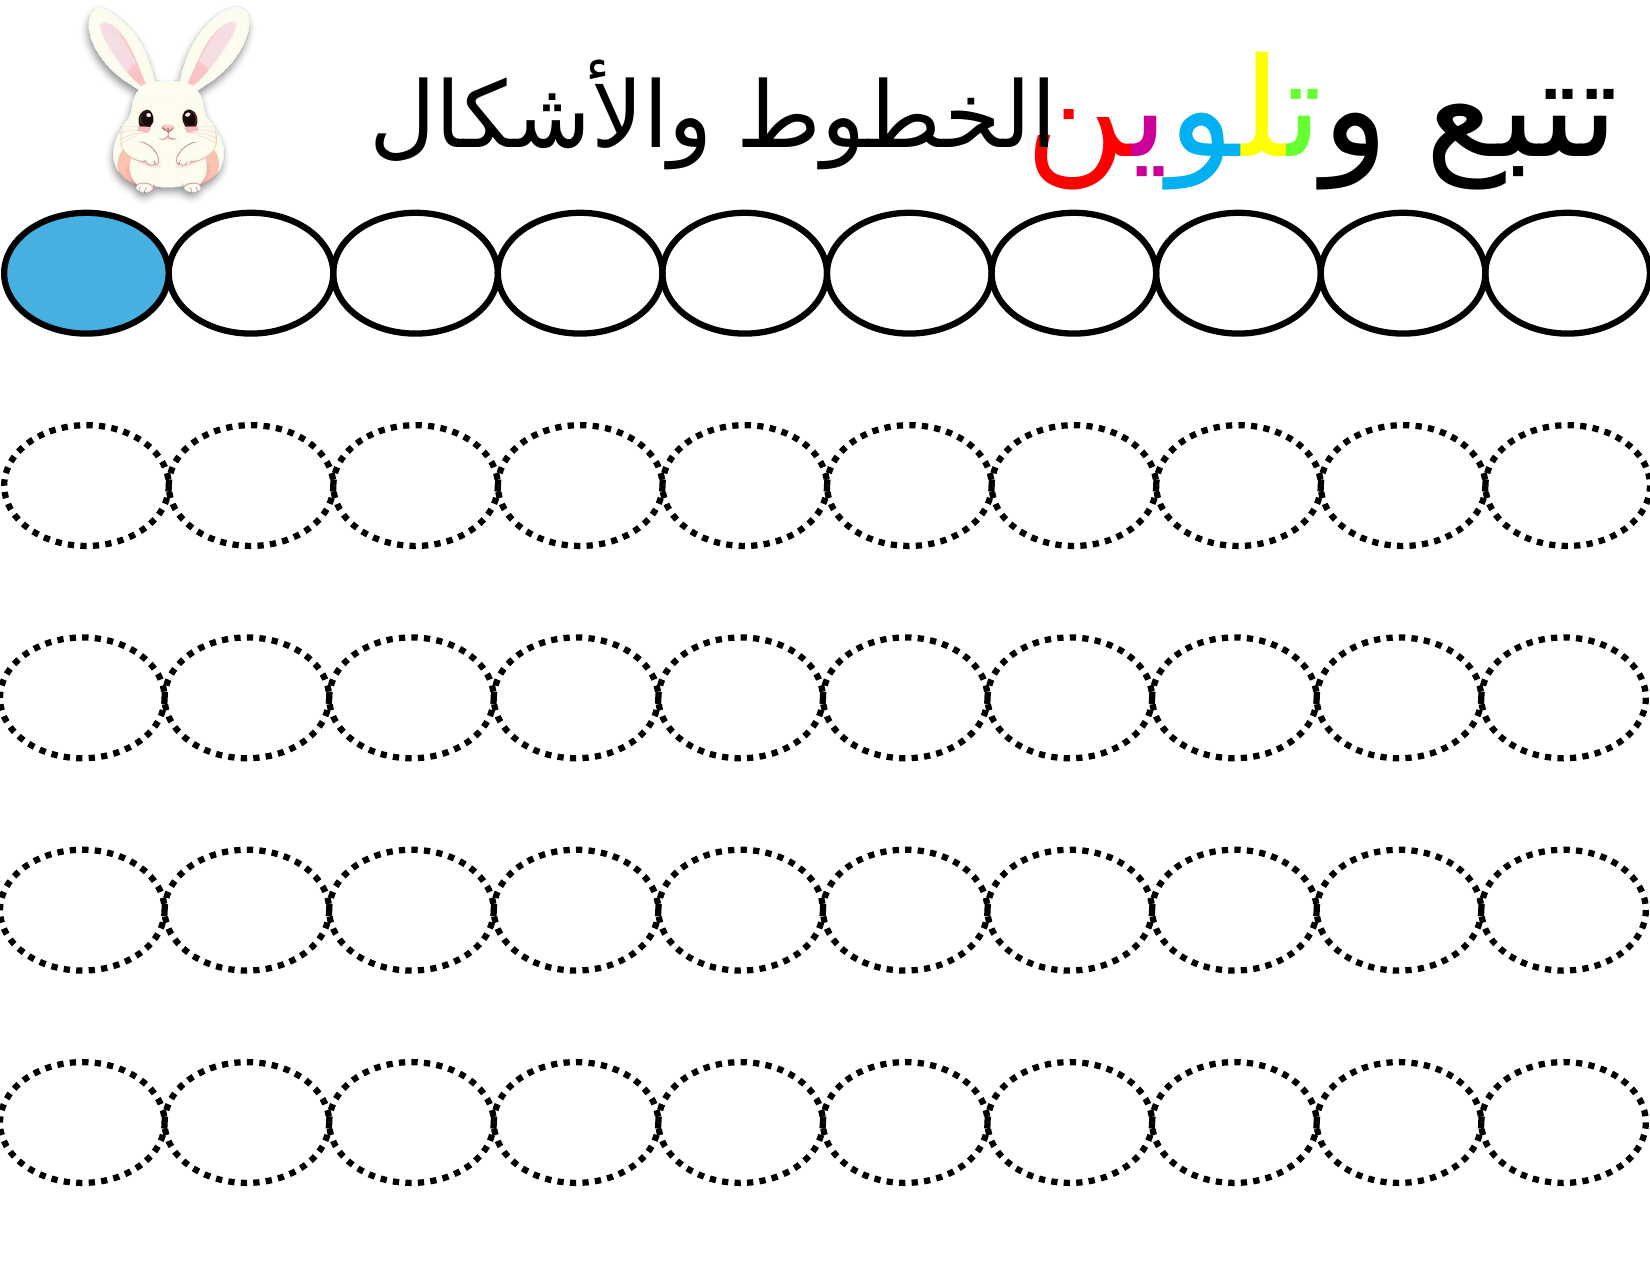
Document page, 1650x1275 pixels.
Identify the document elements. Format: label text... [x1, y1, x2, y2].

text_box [0, 636, 1647, 759]
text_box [0, 1061, 1647, 1184]
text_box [0, 849, 1647, 972]
picture [55, 0, 282, 214]
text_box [3, 212, 1650, 335]
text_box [3, 424, 1650, 547]
text_box تتبع وتلوين [909, 11, 1650, 192]
text_box الخطوط والأشكال [329, 48, 1098, 173]
